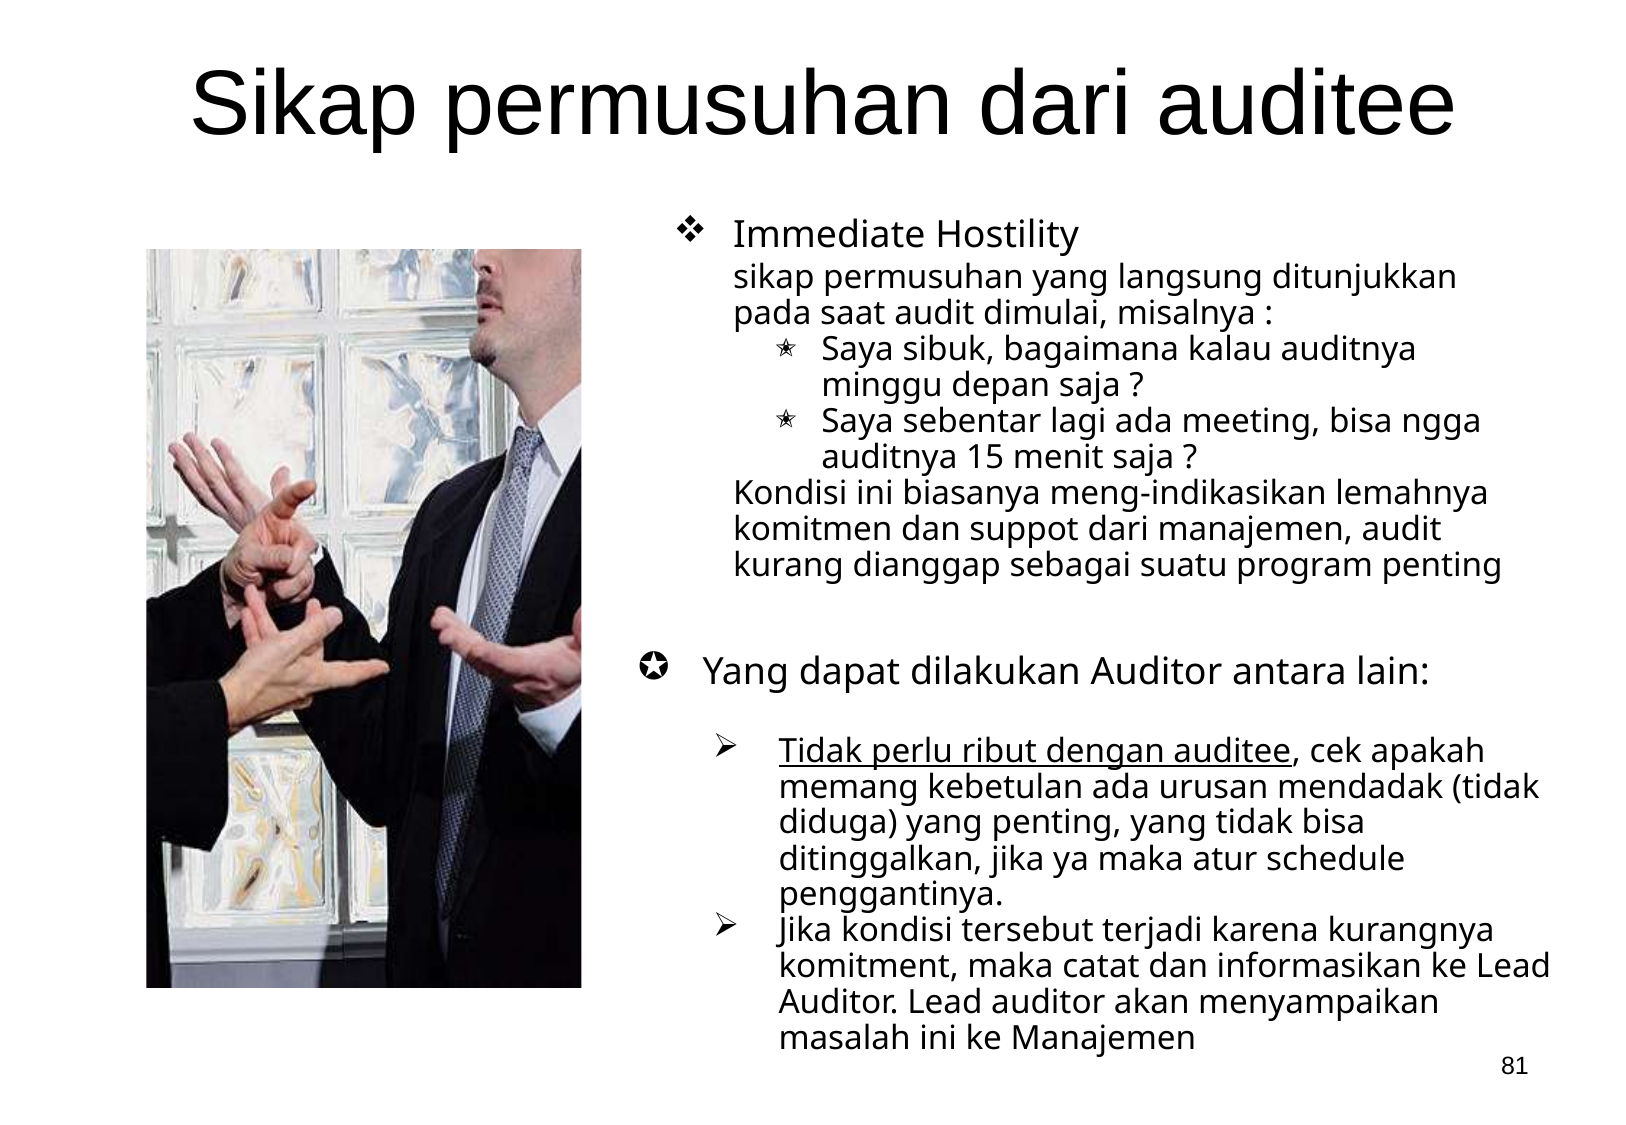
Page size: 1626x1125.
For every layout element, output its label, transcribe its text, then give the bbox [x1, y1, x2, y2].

text_box Immediate Hostility sikap permusuhan yang langsung ditunjukkan pada saat audit dimulai, misalnya : Saya sibuk, bagaimana kalau auditnya minggu depan saja ? Saya sebentar lagi ada meeting, bisa ngga auditnya 15 menit saja ? Kondisi ini biasanya meng-indikasikan lemahnya komitmen dan suppot dari manajemen, audit kurang dianggap sebagai suatu program penting [658, 207, 1557, 591]
slide_number 81 [1164, 1042, 1544, 1103]
picture [146, 249, 582, 988]
text_box Sikap permusuhan dari auditee [139, 54, 1510, 161]
text_box Yang dapat dilakukan Auditor antara lain: Tidak perlu ribut dengan auditee, cek apakah memang kebetulan ada urusan mendadak (tidak diduga) yang penting, yang tidak bisa ditinggalkan, jika ya maka atur schedule penggantinya. Jika kondisi tersebut terjadi karena kurangnya komitment, maka catat dan informasikan ke Lead Auditor. Lead auditor akan menyampaikan masalah ini ke Manajemen [623, 645, 1578, 995]
